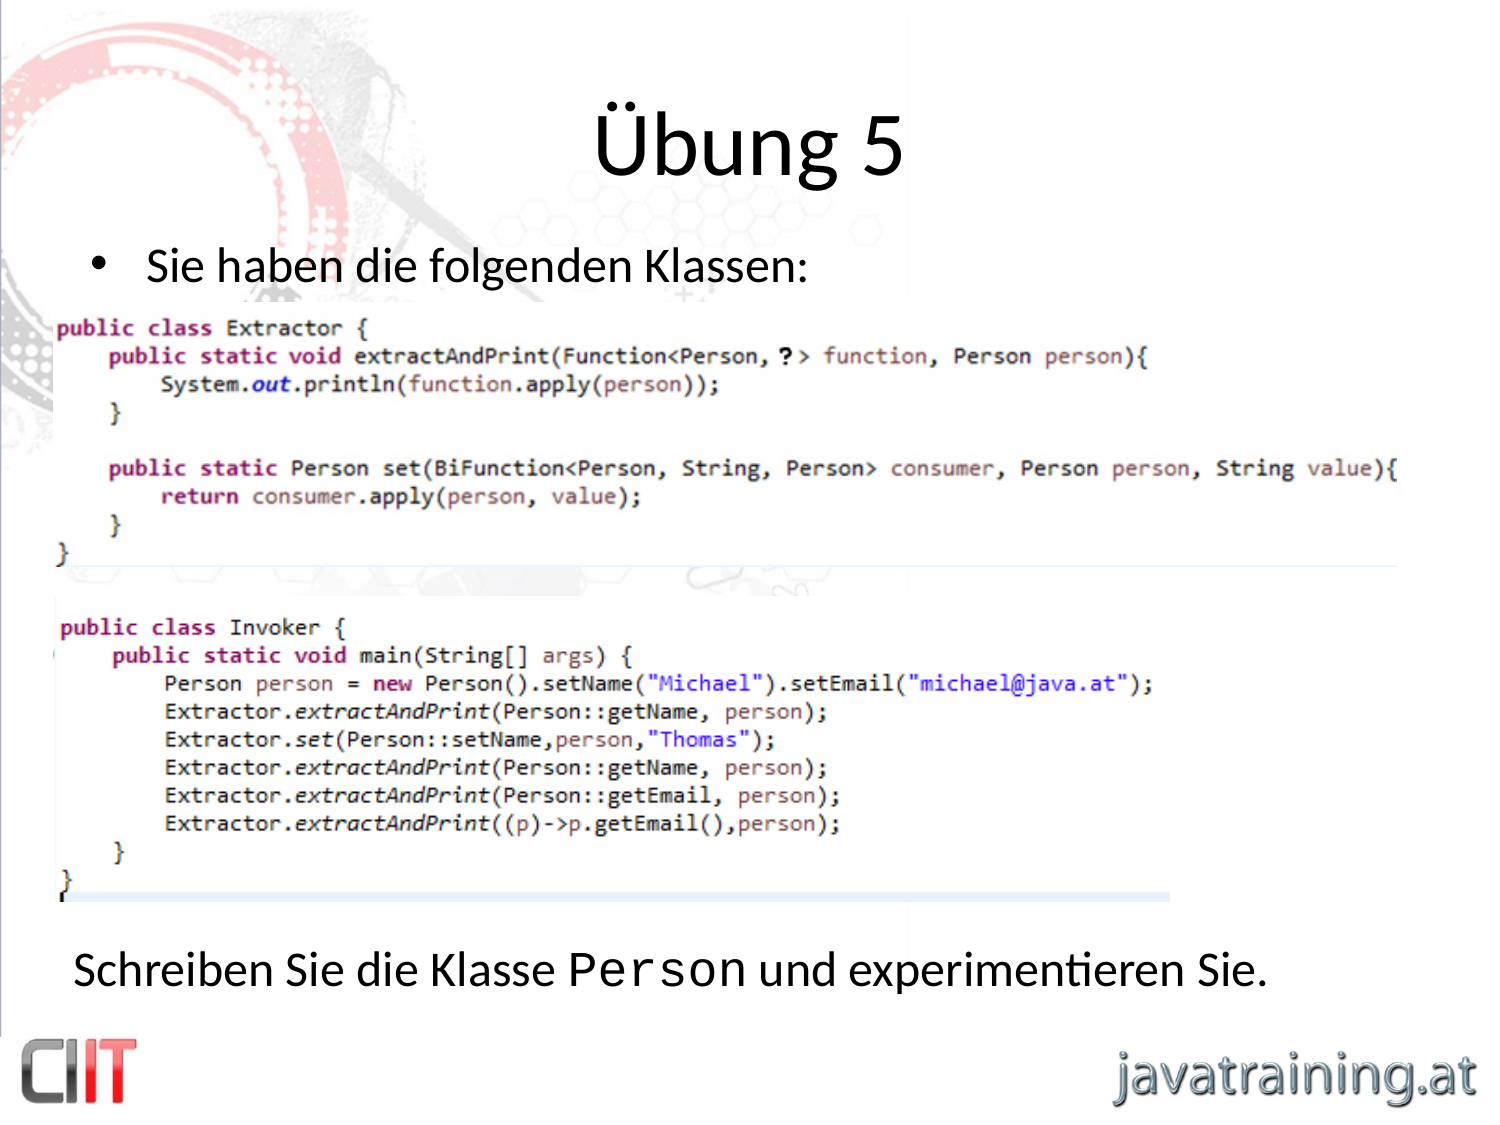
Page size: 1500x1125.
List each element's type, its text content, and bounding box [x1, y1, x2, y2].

picture [0, 0, 1500, 1125]
list Sie haben die folgenden Klassen: [75, 224, 1425, 968]
title Übung 5 [75, 45, 1425, 224]
text_box Schreiben Sie die Klasse Person und experimentieren Sie. [58, 928, 1285, 1004]
